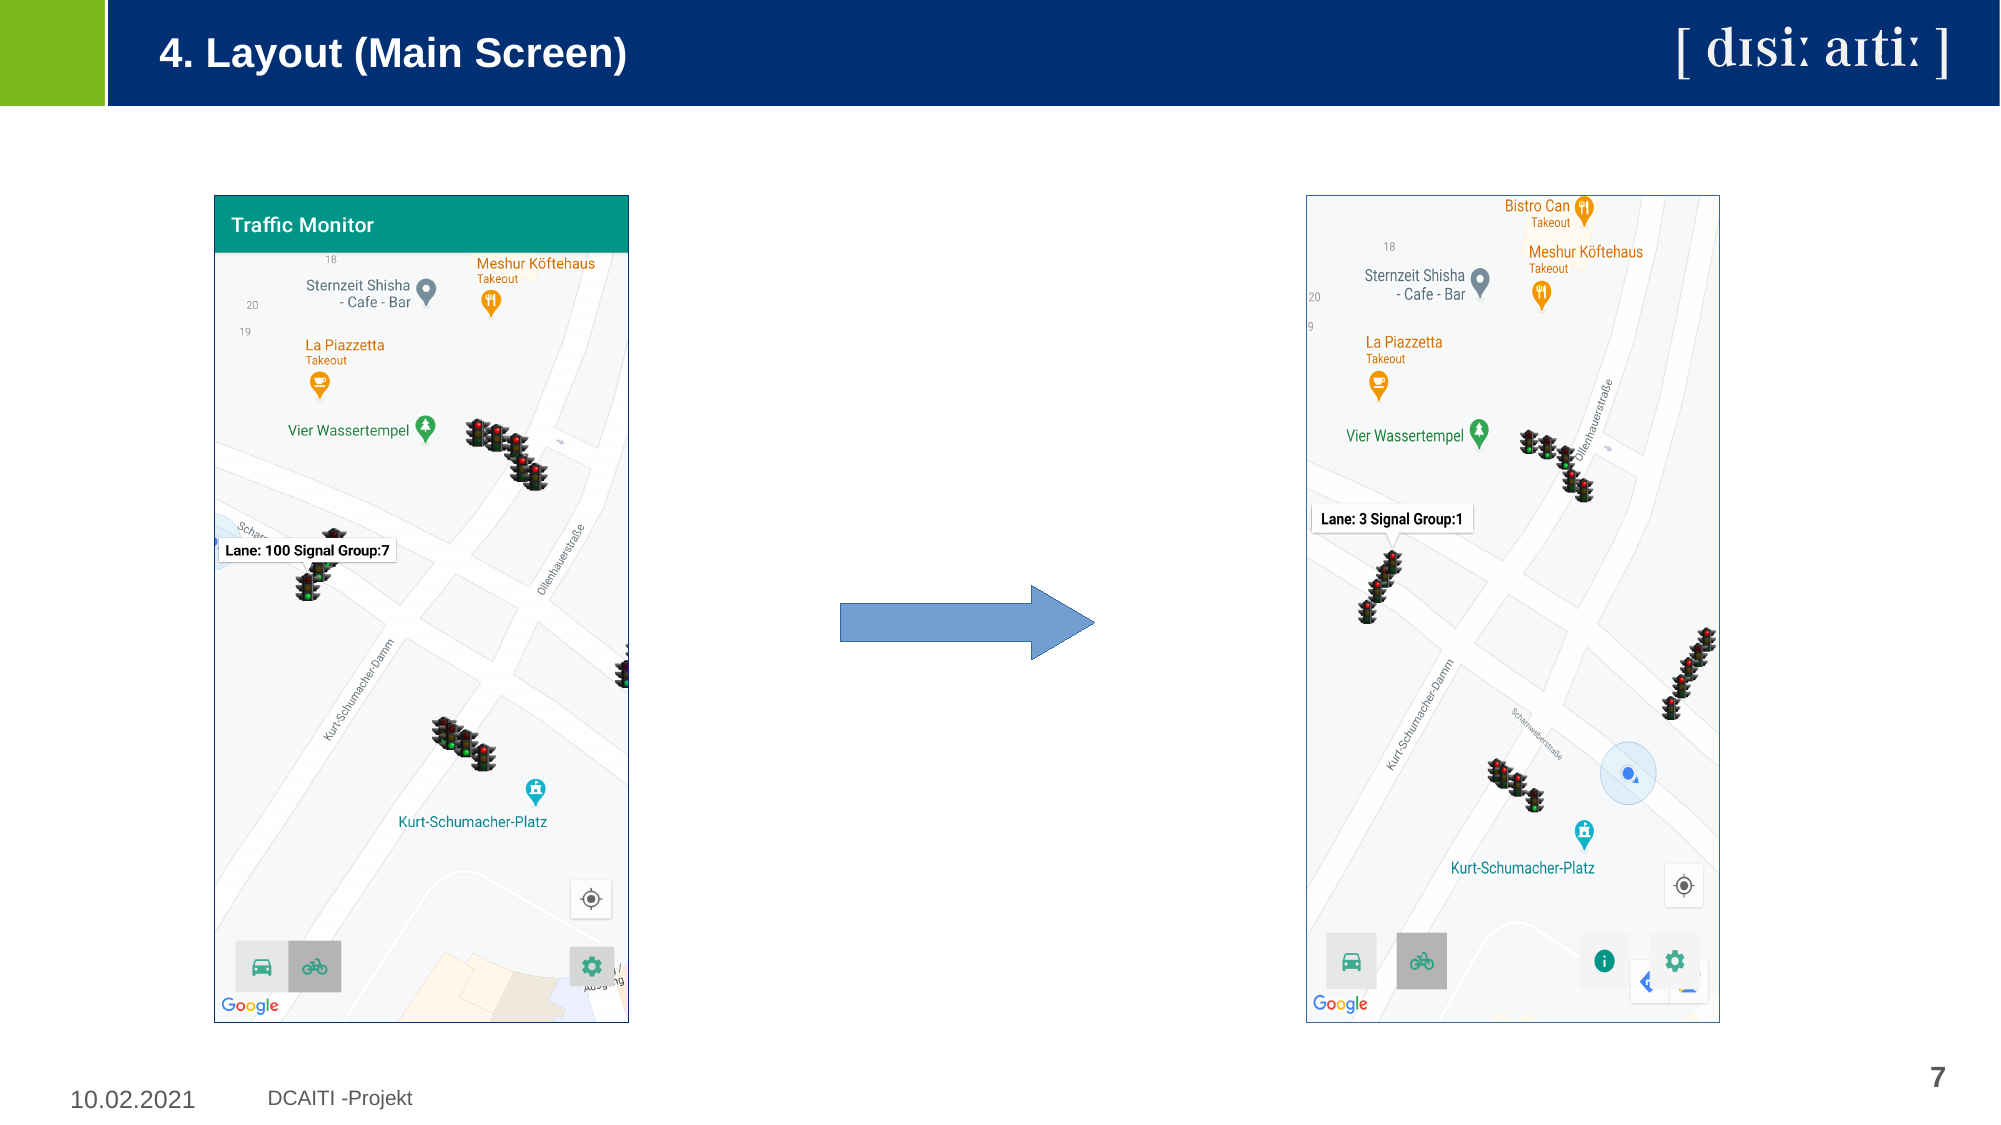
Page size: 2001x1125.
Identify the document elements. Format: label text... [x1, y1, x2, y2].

text_box [840, 585, 1095, 660]
text_box 4. Layout (Main Screen) [106, 0, 1628, 107]
picture [1306, 195, 1721, 1023]
picture [214, 195, 629, 1023]
text_box 1 [1850, 1022, 1947, 1125]
text_box 10.02.2021 [52, 1071, 215, 1125]
text_box DCAITI -Projekt [267, 1071, 1841, 1125]
